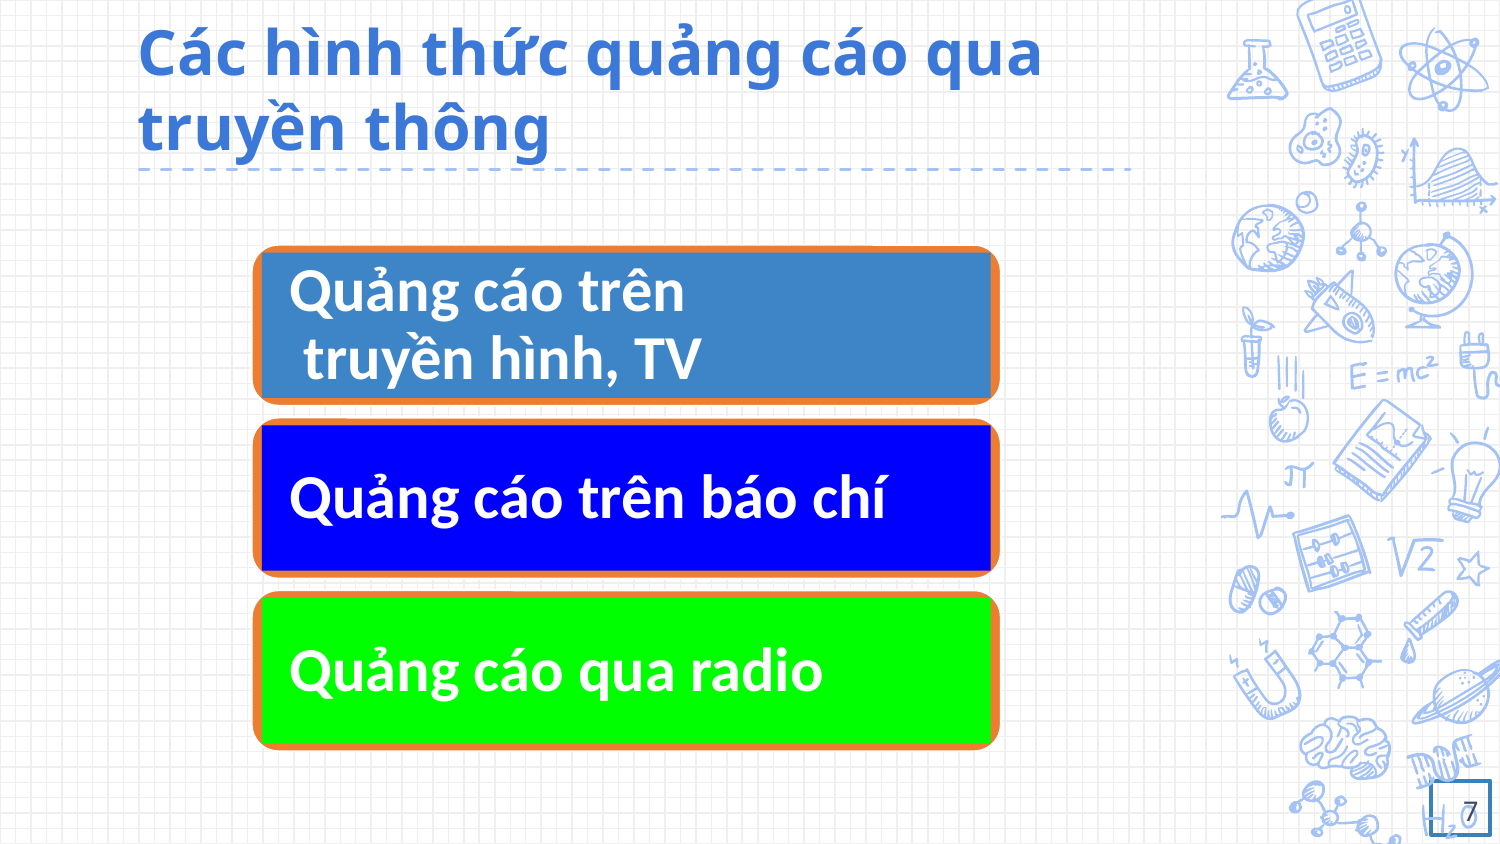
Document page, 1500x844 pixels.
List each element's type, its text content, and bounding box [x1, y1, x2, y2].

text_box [251, 244, 1002, 752]
title Các hình thức quảng cáo qua truyền thông [122, 36, 1230, 178]
slide_number 7 [1403, 779, 1494, 844]
